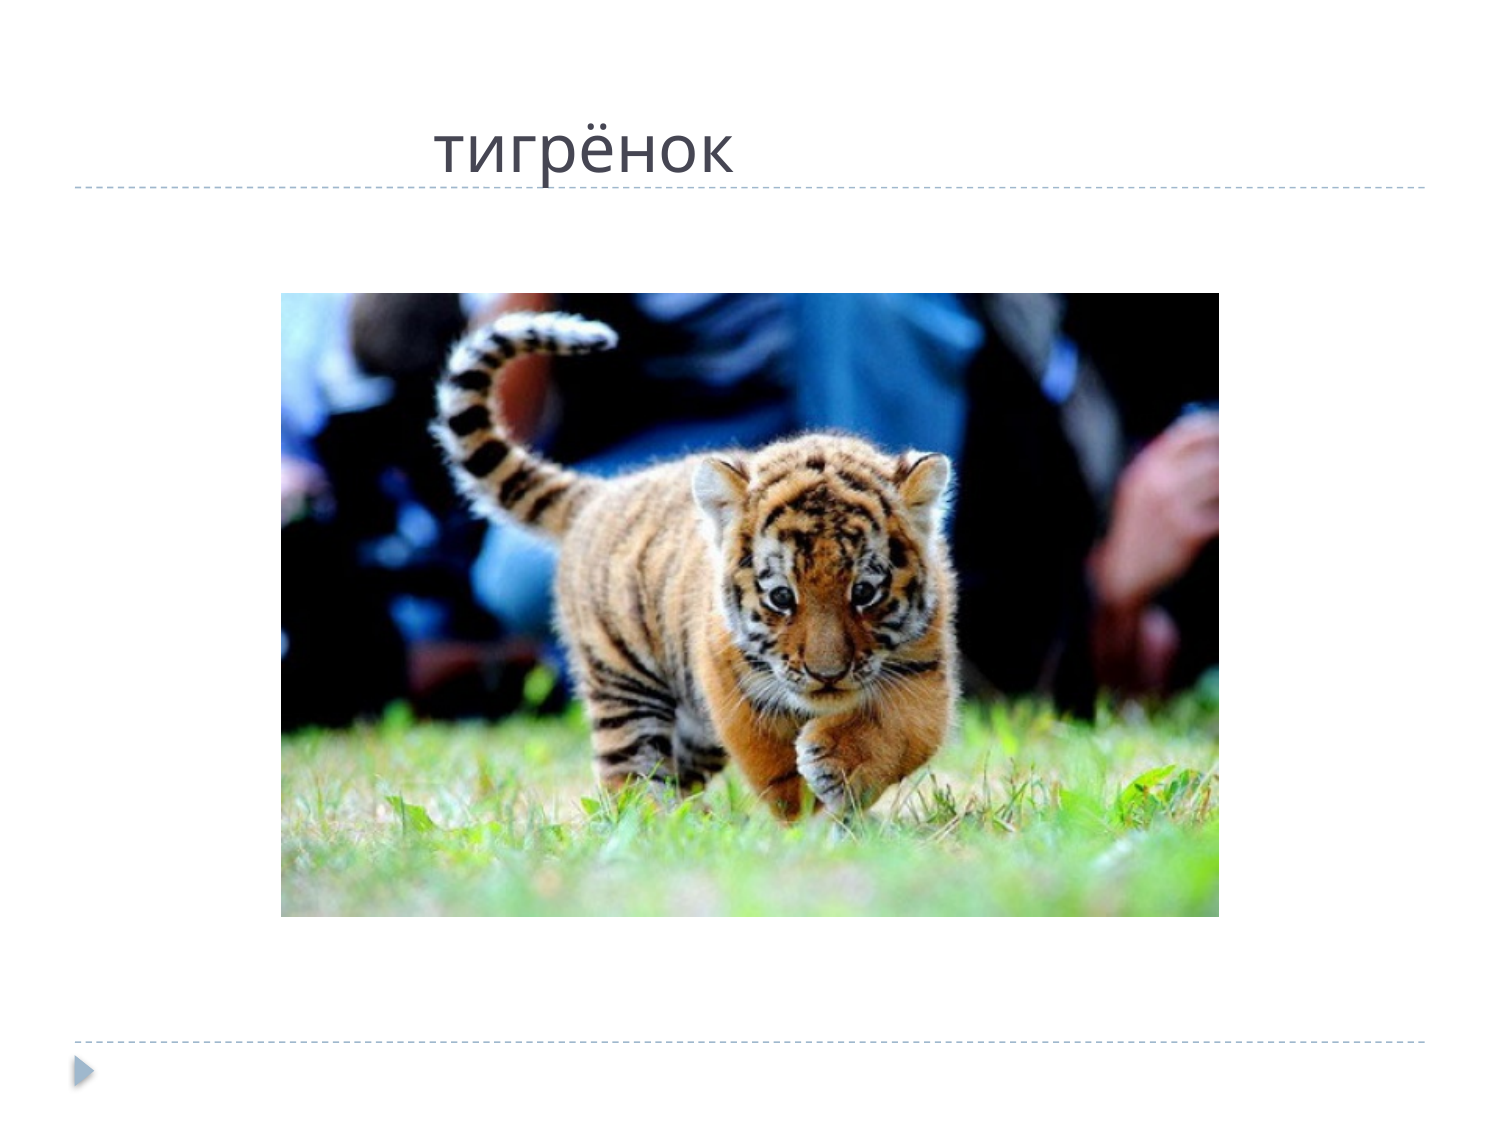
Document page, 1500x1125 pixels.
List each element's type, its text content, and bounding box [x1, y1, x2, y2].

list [281, 292, 1219, 917]
title тигрёнок [419, 30, 762, 194]
